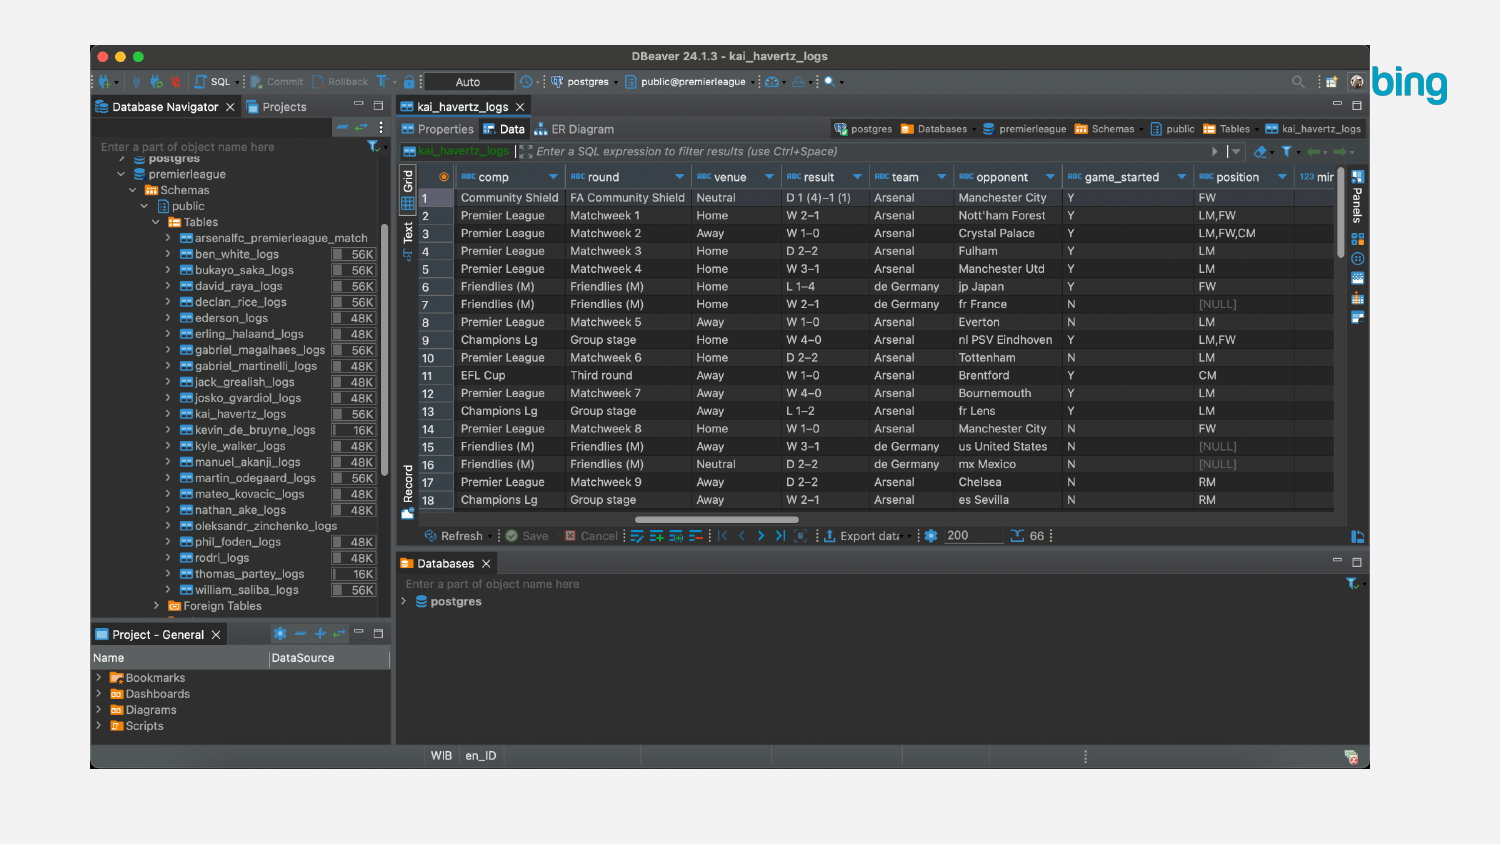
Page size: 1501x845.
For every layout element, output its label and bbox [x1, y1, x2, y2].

picture [1433, 78, 1441, 90]
picture [90, 44, 1447, 770]
